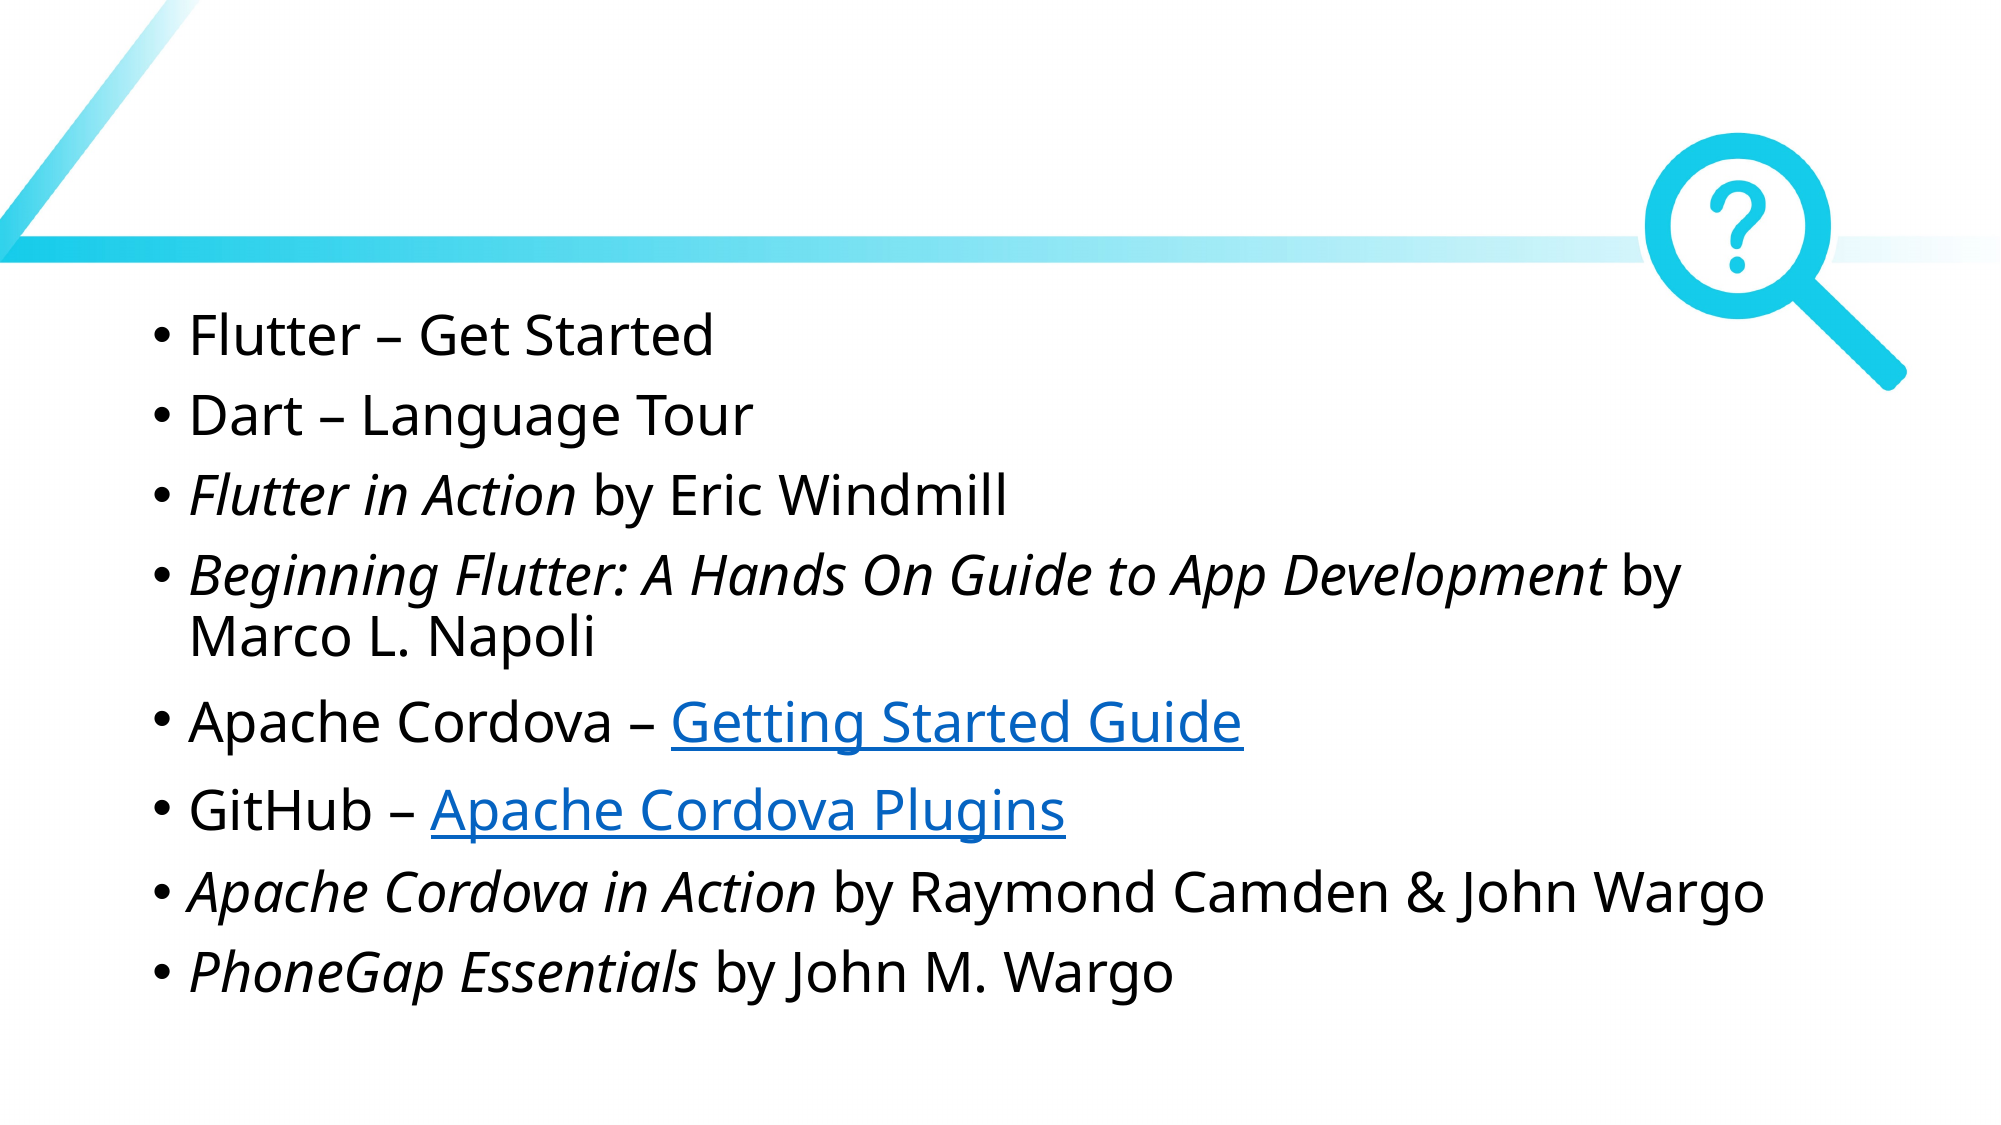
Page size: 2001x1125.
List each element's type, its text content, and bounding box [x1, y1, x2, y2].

picture [0, 0, 2000, 1125]
list Flutter – Get Started Dart – Language Tour Flutter in Action by Eric Windmill Beginning Flutter: A Hands On Guide to App Development by Marco L. Napoli Apache Cordova – Getting Started Guide GitHub – Apache Cordova Plugins Apache Cordova in Action by Raymond Camden & John Wargo PhoneGap Essentials by John M. Wargo [137, 299, 1863, 1014]
